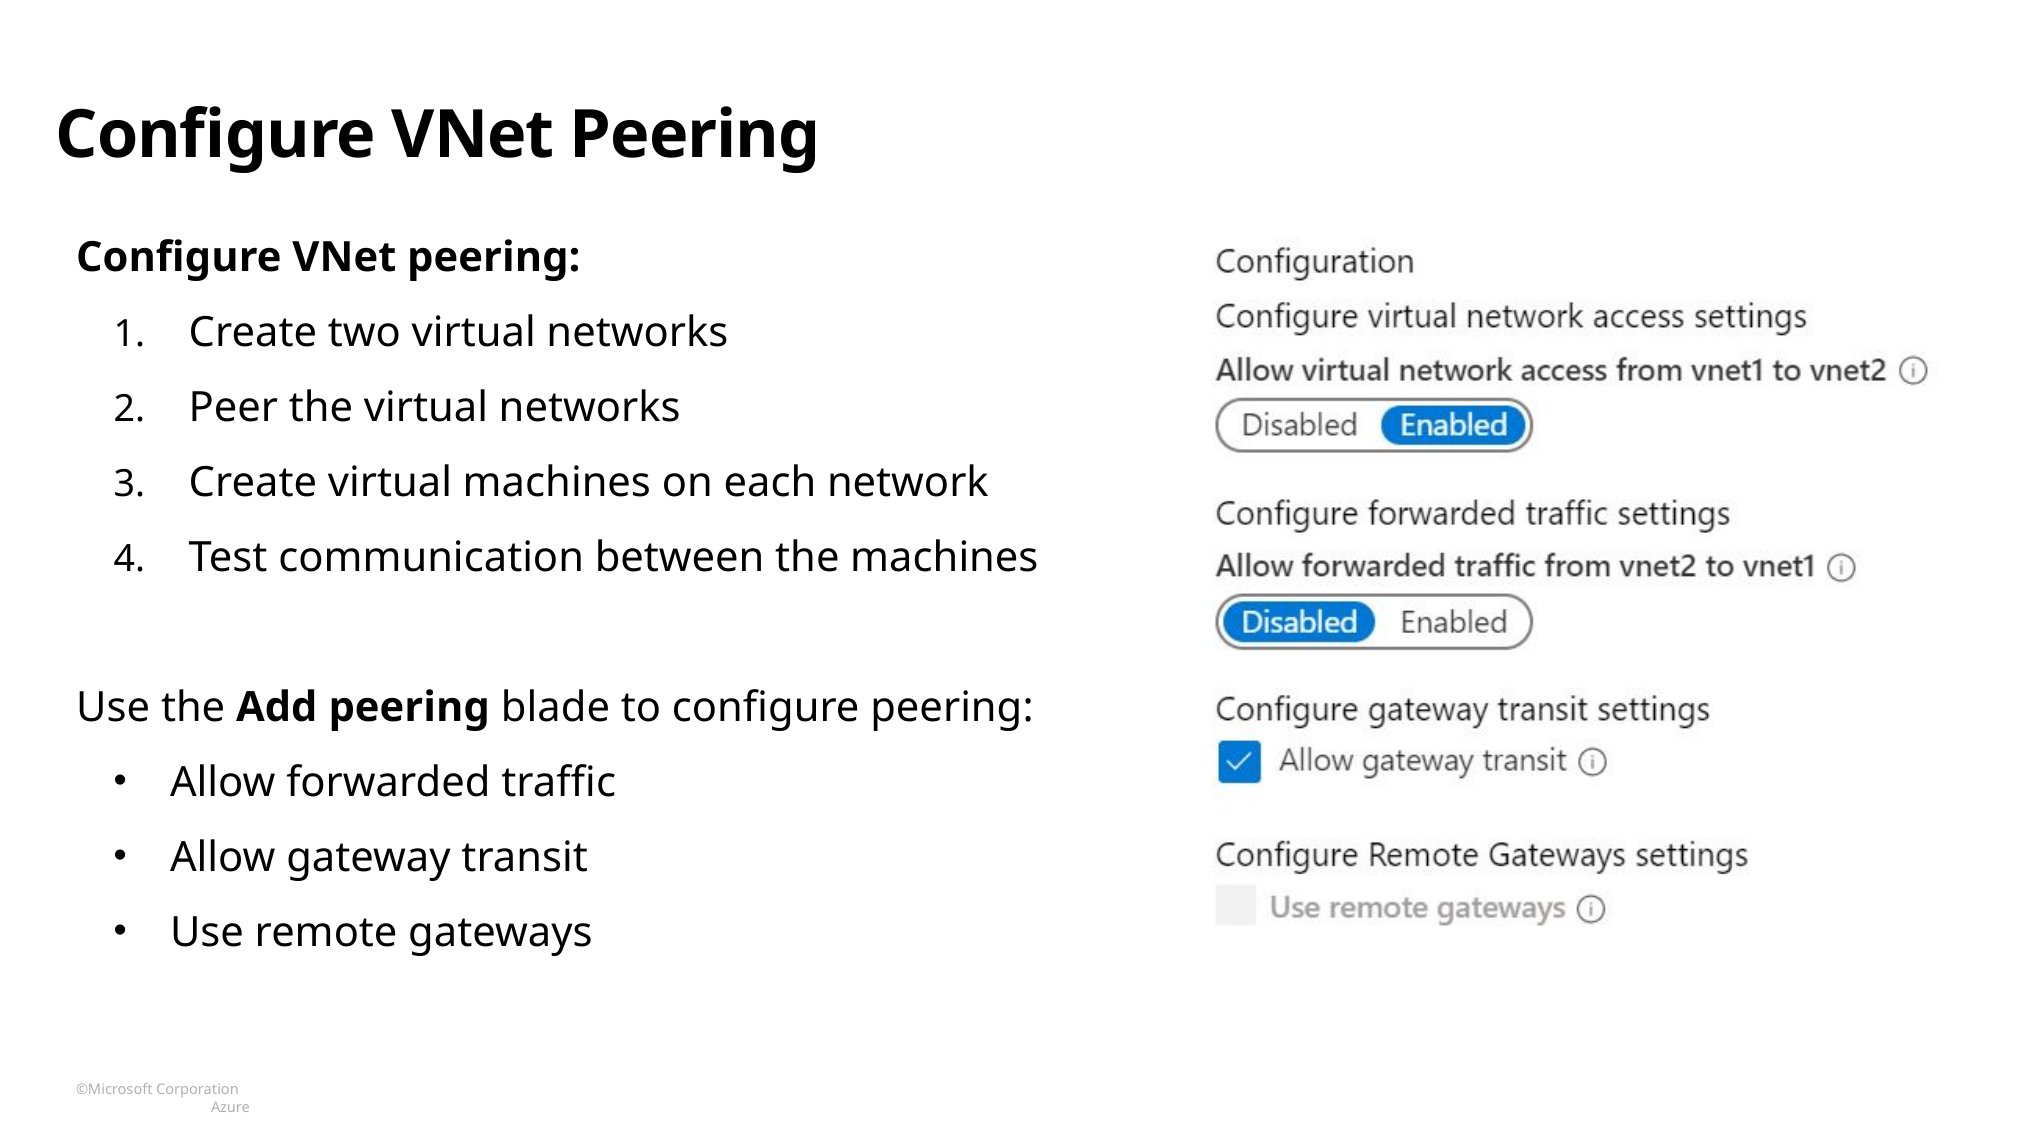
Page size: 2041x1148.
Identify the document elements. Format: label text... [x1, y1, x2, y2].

title Configure VNet Peering [55, 103, 1948, 172]
list Configure VNet peering: Create two virtual networks Peer the virtual networks Create virtual machines on each network Test communication between the machines Use the Add peering blade to configure peering: Allow forwarded traffic Allow gateway transit Use remote gateways [76, 229, 1647, 962]
picture [1197, 229, 1948, 943]
